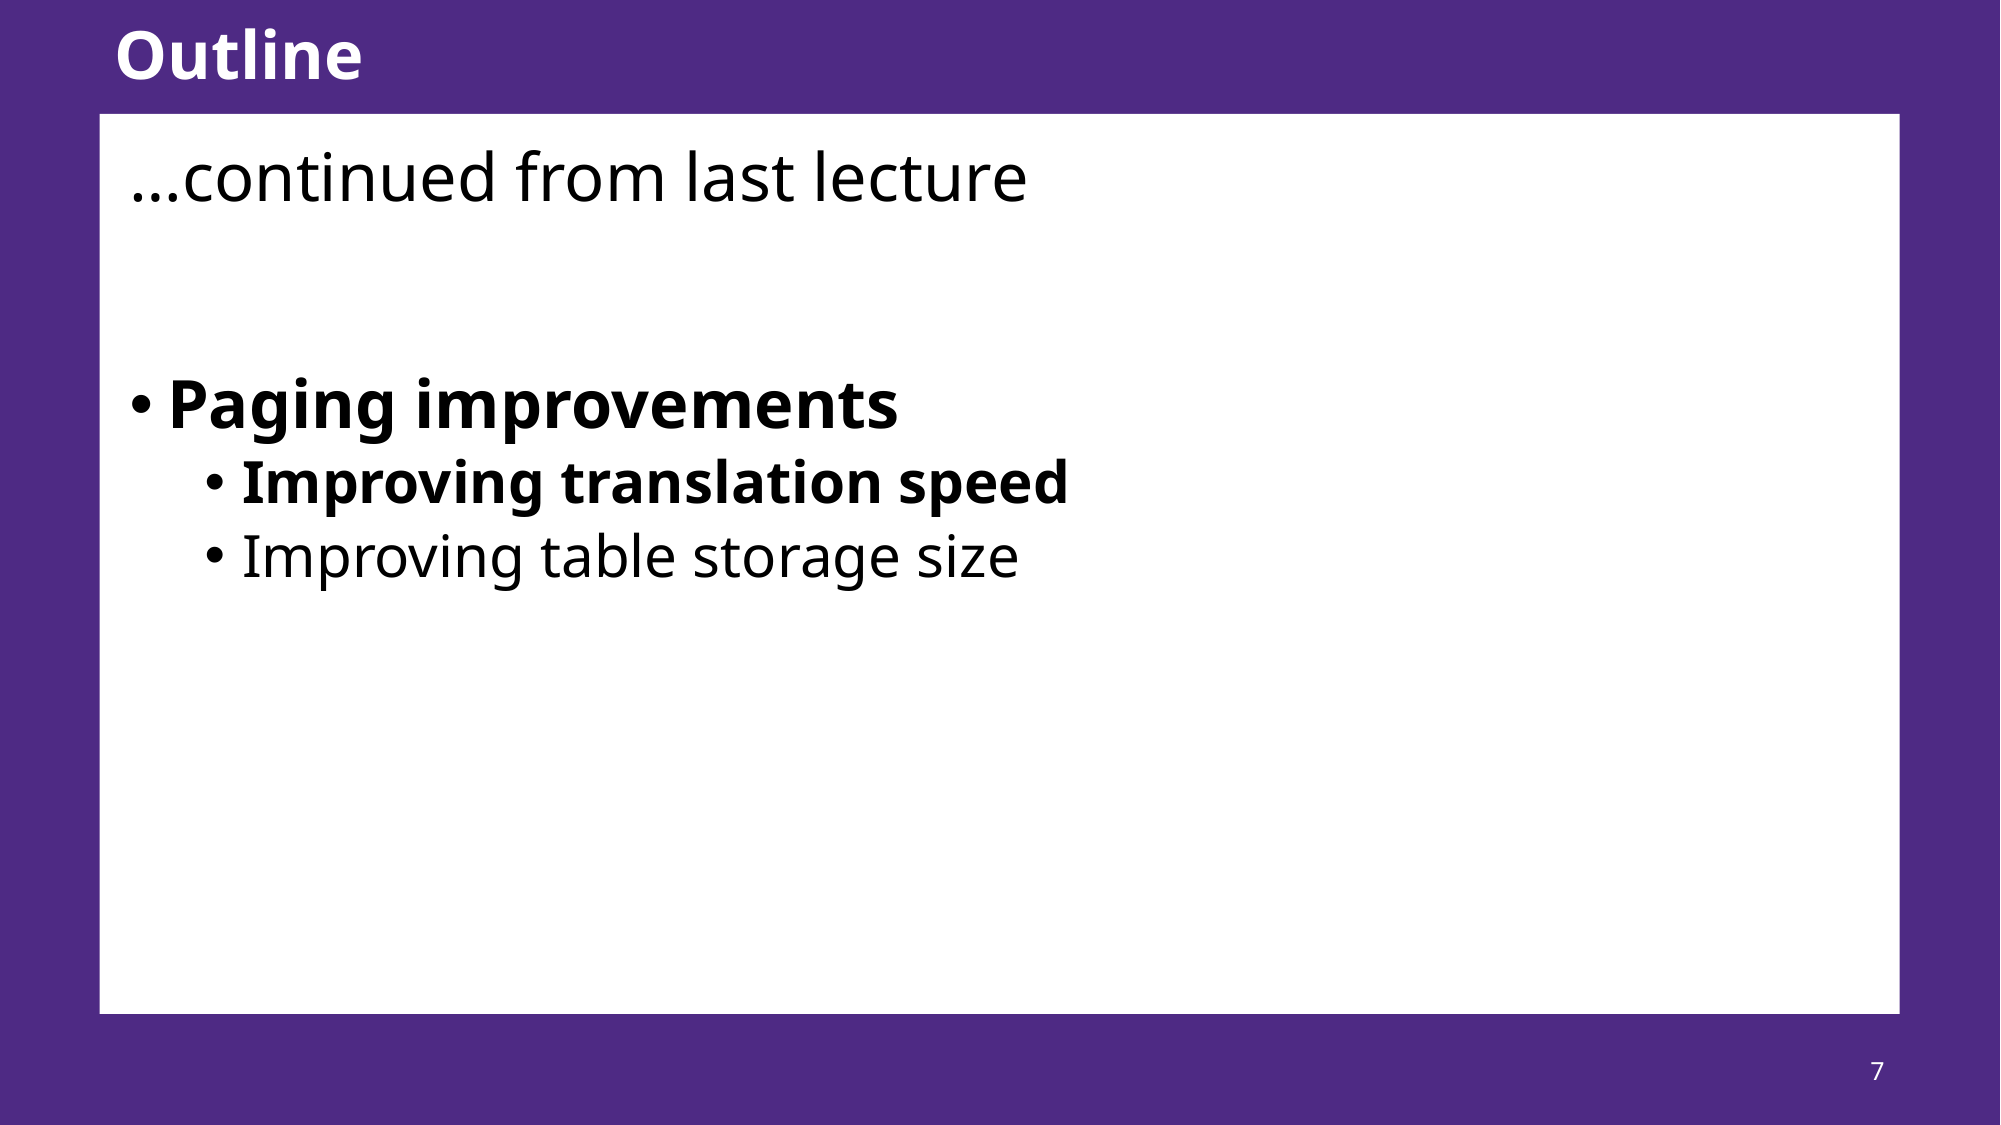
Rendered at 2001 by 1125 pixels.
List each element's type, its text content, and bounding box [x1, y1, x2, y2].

list …continued from last lecture Paging improvements Improving translation speed Improving table storage size [99, 114, 1900, 1014]
title Outline [99, 1, 1900, 114]
slide_number 7 [1749, 1042, 1900, 1103]
